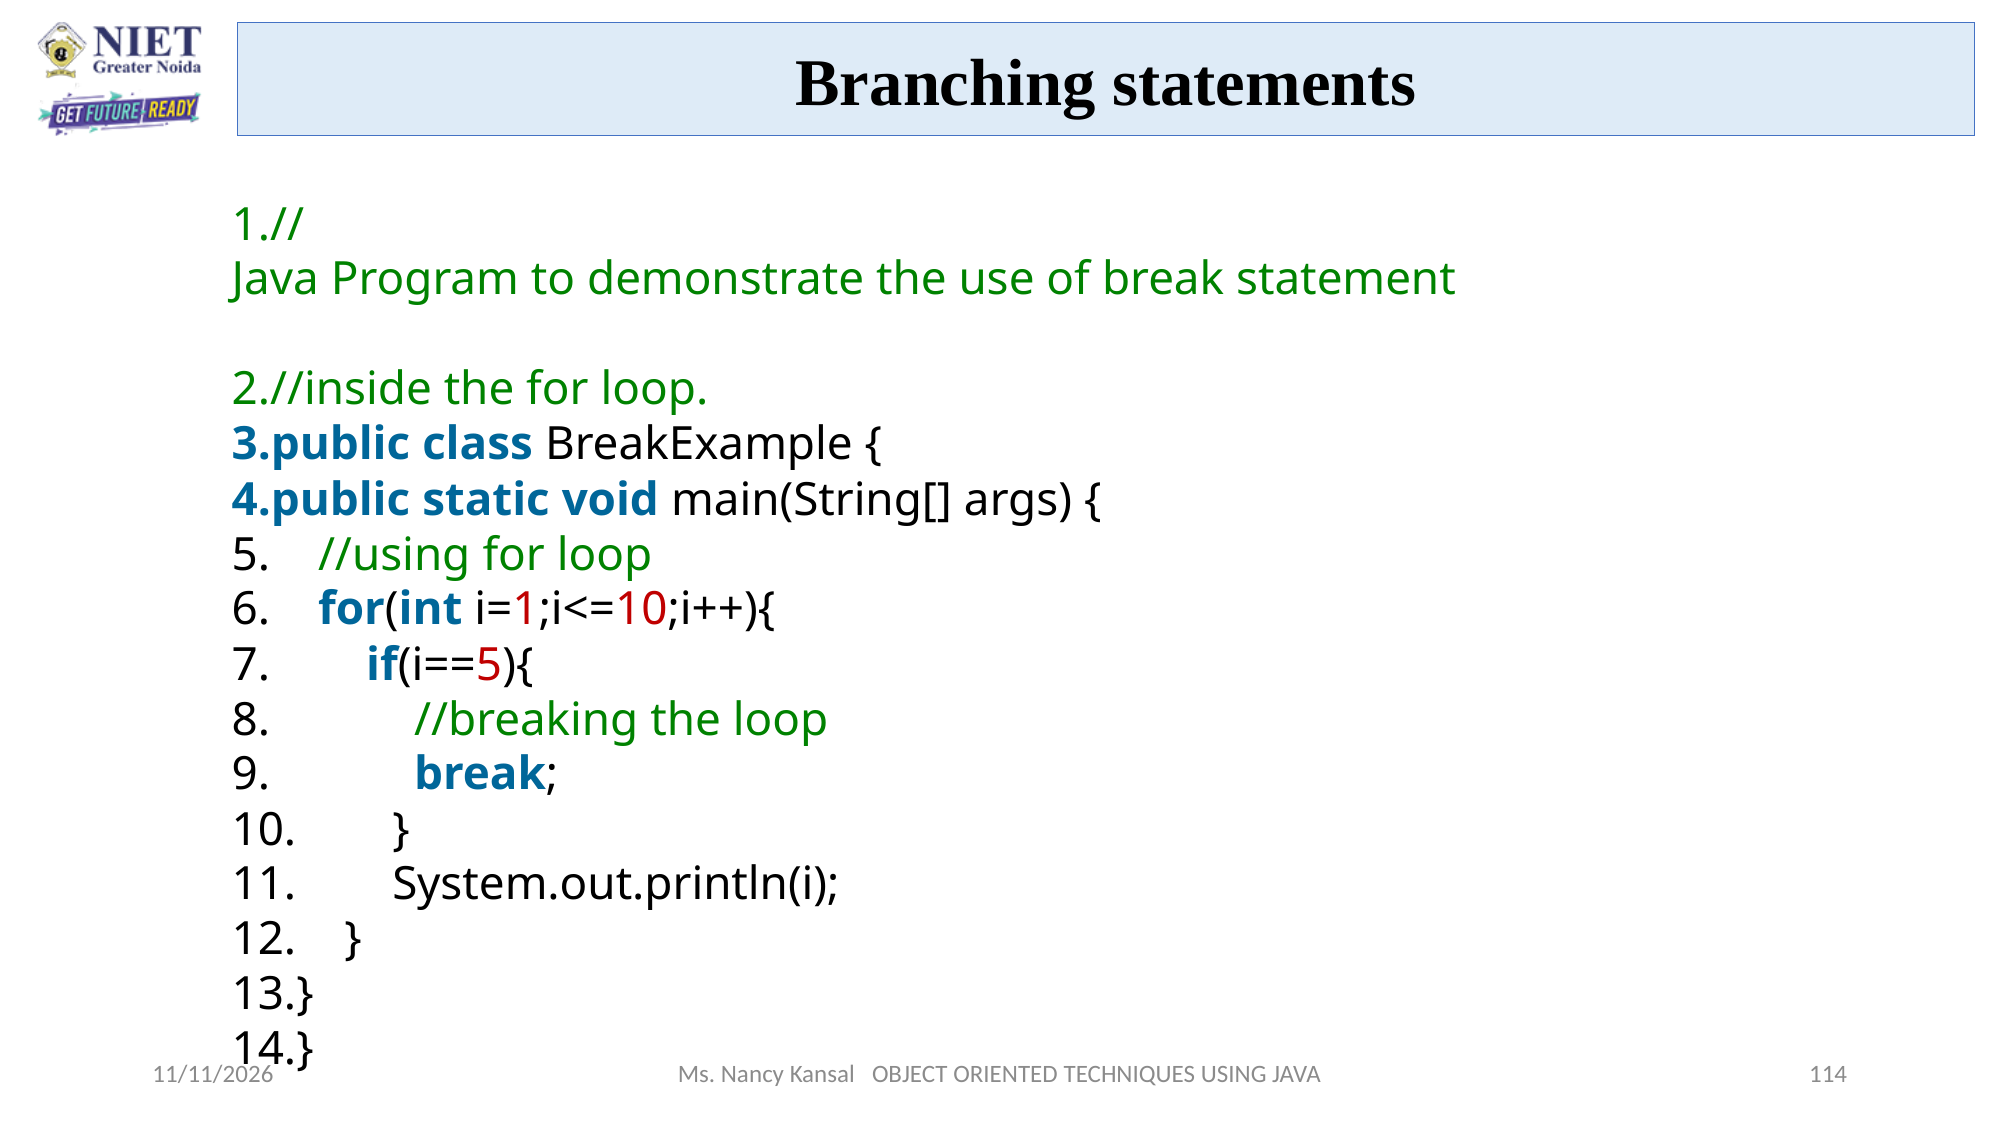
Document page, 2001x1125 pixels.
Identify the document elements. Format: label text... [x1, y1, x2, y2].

text_box //Java Program to demonstrate the use of break statement //inside the for loop. public class BreakExample { public static void main(String[] args) { //using for loop for(int i=1;i<=10;i++){ if(i==5){ //breaking the loop break; } System.out.println(i); } } } [216, 186, 1501, 1125]
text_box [0, 11, 1975, 147]
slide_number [137, 1042, 216, 1103]
slide_number 114 [1412, 1042, 1863, 1103]
